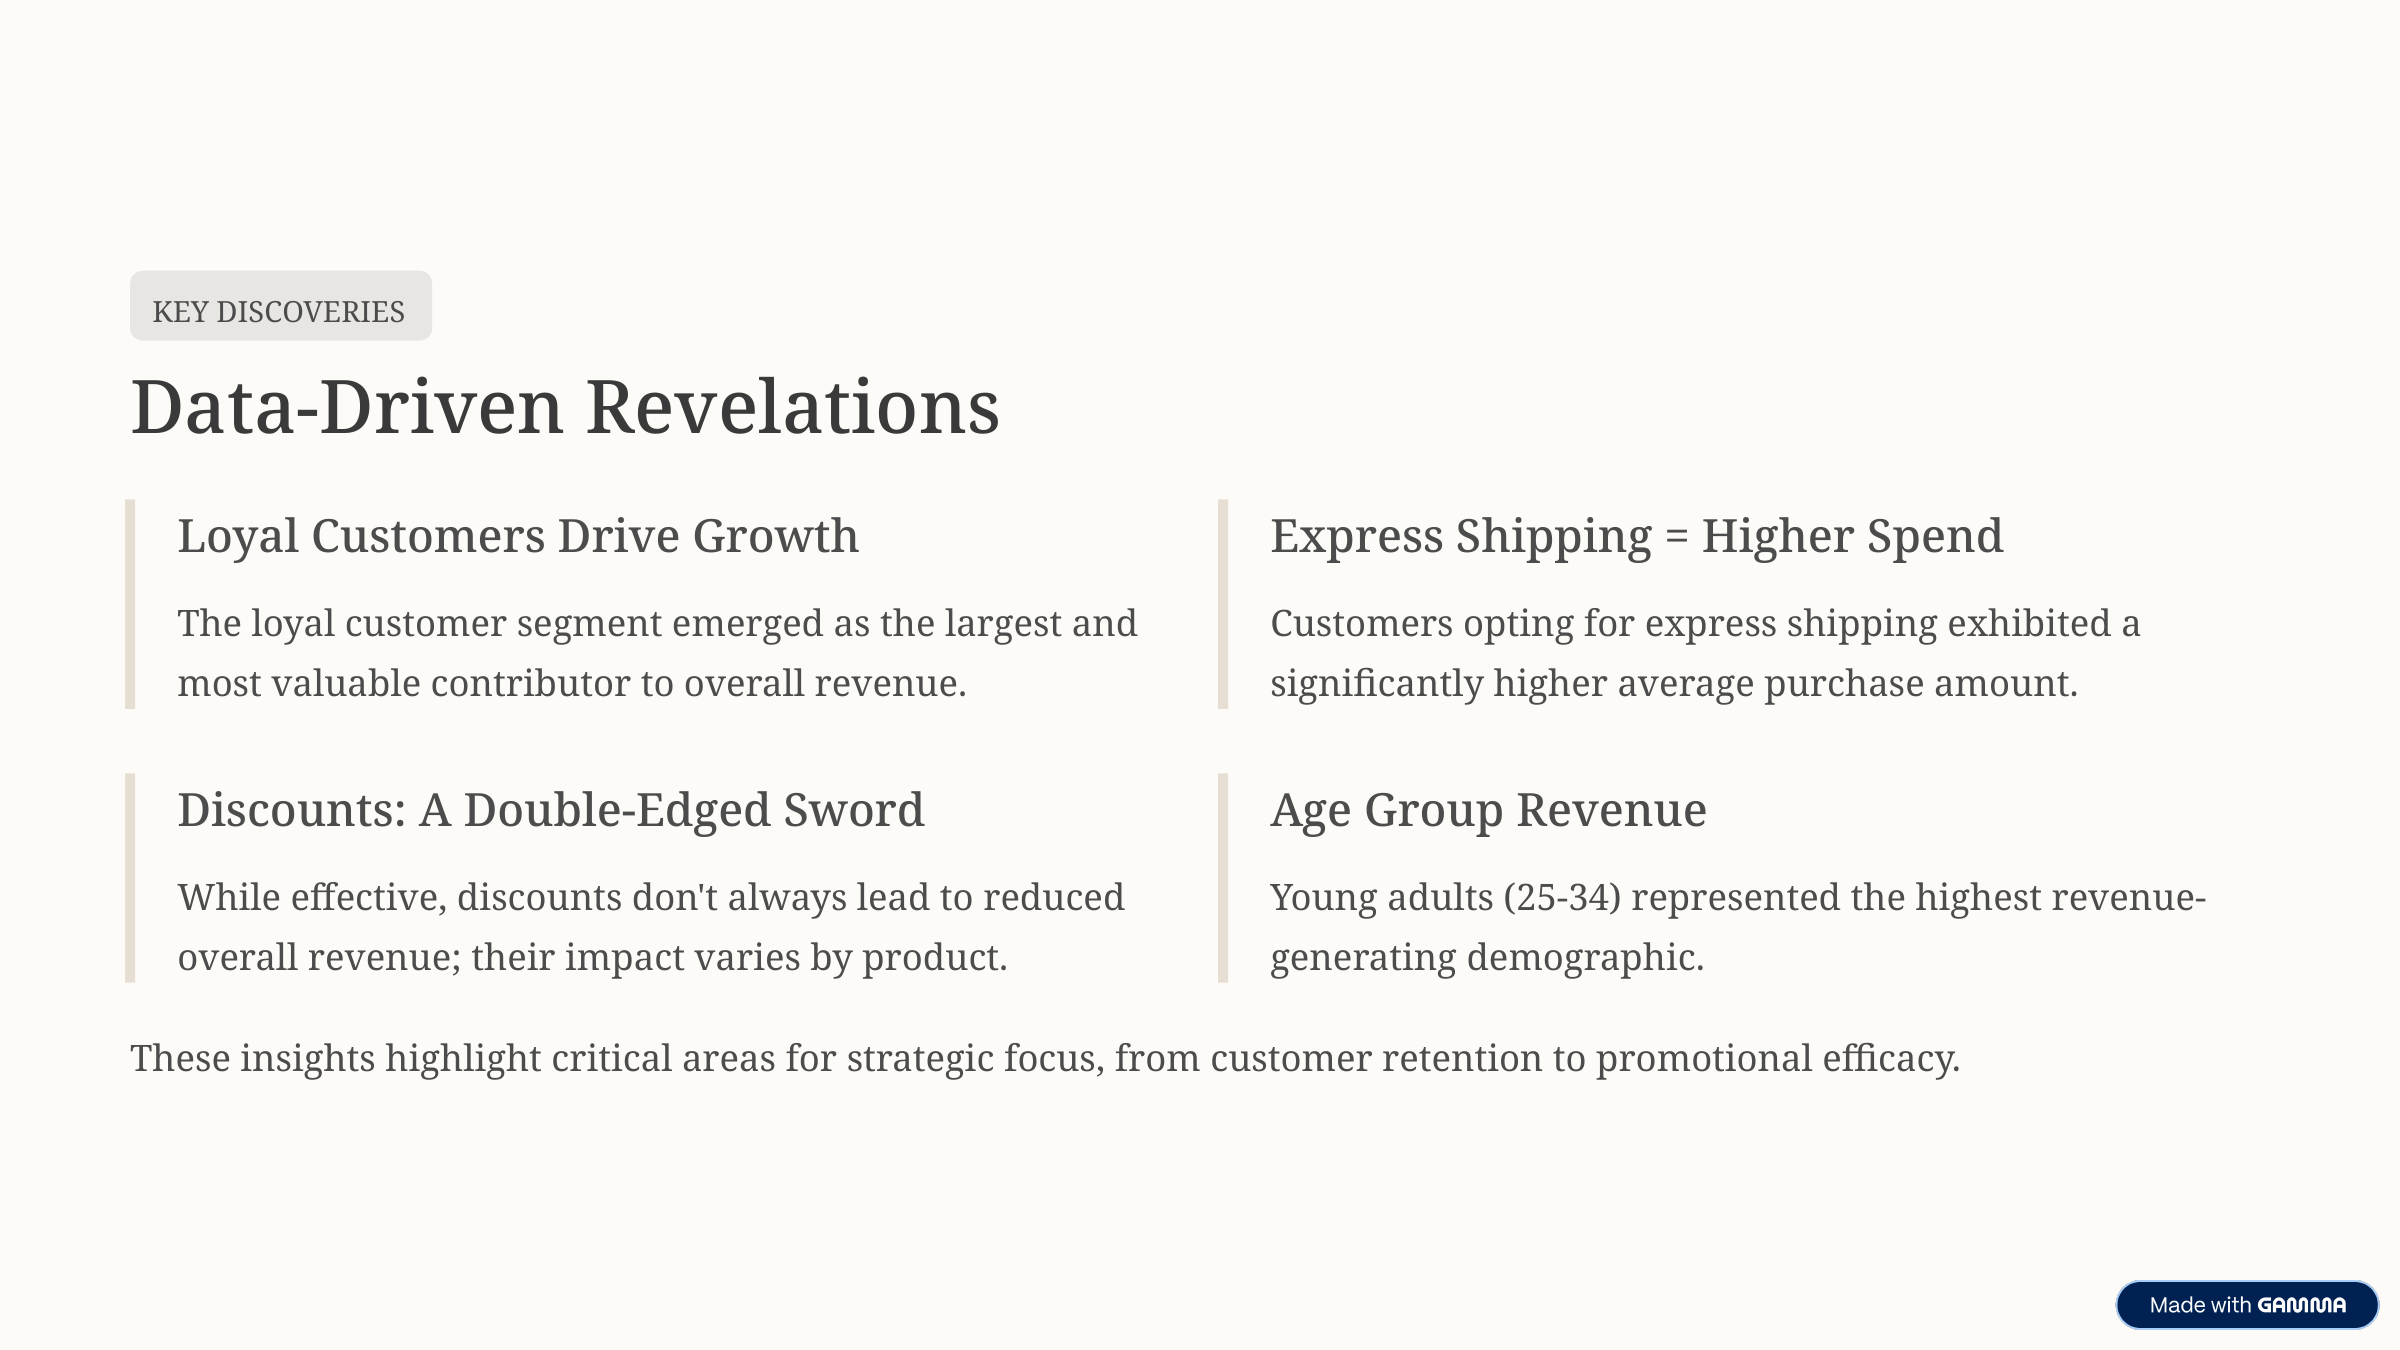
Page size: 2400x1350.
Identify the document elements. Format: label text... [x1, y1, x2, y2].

text_box Express Shipping = Higher Spend [1270, 504, 2017, 563]
text_box [125, 773, 136, 983]
text_box [1218, 773, 1229, 983]
text_box These insights highlight critical areas for strategic focus, from customer retention to promotional efficacy. [130, 1019, 2270, 1080]
text_box [130, 270, 433, 341]
text_box Data-Driven Revelations [130, 355, 1008, 449]
text_box KEY DISCOVERIES [152, 281, 410, 330]
text_box Age Group Revenue [1270, 778, 1736, 837]
text_box While effective, discounts don't always lead to reduced overall revenue; their impact varies by product. [177, 858, 1177, 978]
text_box Discounts: A Double-Edged Sword [177, 778, 938, 837]
text_box Young adults (25-34) represented the highest revenue-generating demographic. [1270, 858, 2270, 978]
text_box [125, 499, 136, 709]
picture [2106, 1271, 2389, 1339]
text_box Customers opting for express shipping exhibited a significantly higher average purchase amount. [1270, 584, 2270, 704]
text_box Loyal Customers Drive Growth [177, 504, 872, 563]
text_box [1218, 499, 1229, 709]
text_box The loyal customer segment emerged as the largest and most valuable contributor to overall revenue. [177, 584, 1177, 704]
